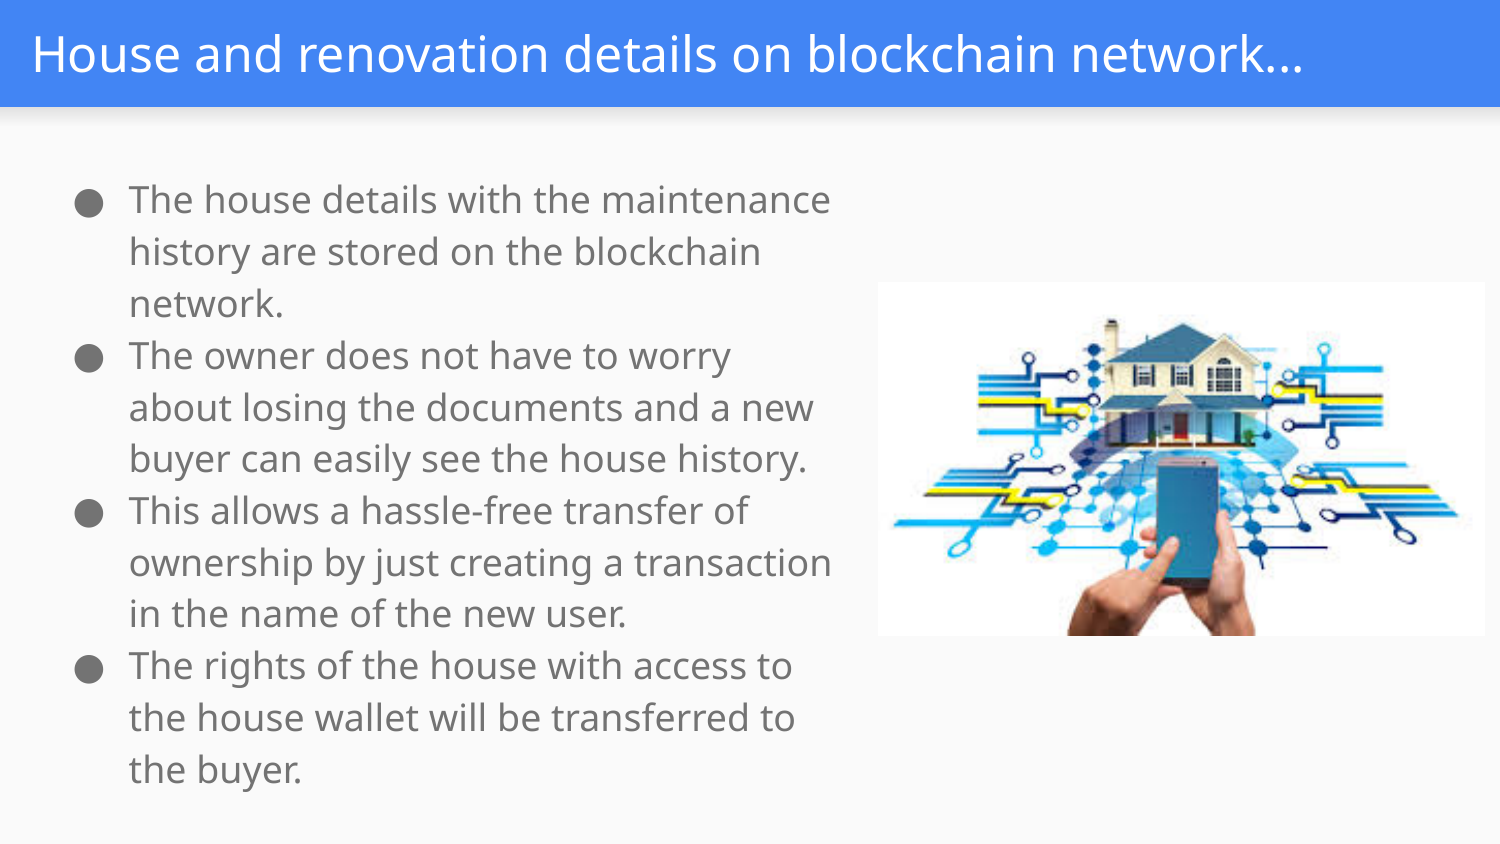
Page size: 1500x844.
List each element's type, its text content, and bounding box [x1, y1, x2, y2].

title House and renovation details on blockchain network... [16, 2, 1464, 102]
list The house details with the maintenance history are stored on the blockchain network. The owner does not have to worry about losing the documents and a new buyer can easily see the house history. This allows a hassle-free transfer of ownership by just creating a transaction in the name of the new user. The rights of the house with access to the house wallet will be transferred to the buyer. [38, 154, 855, 817]
picture [877, 282, 1485, 636]
